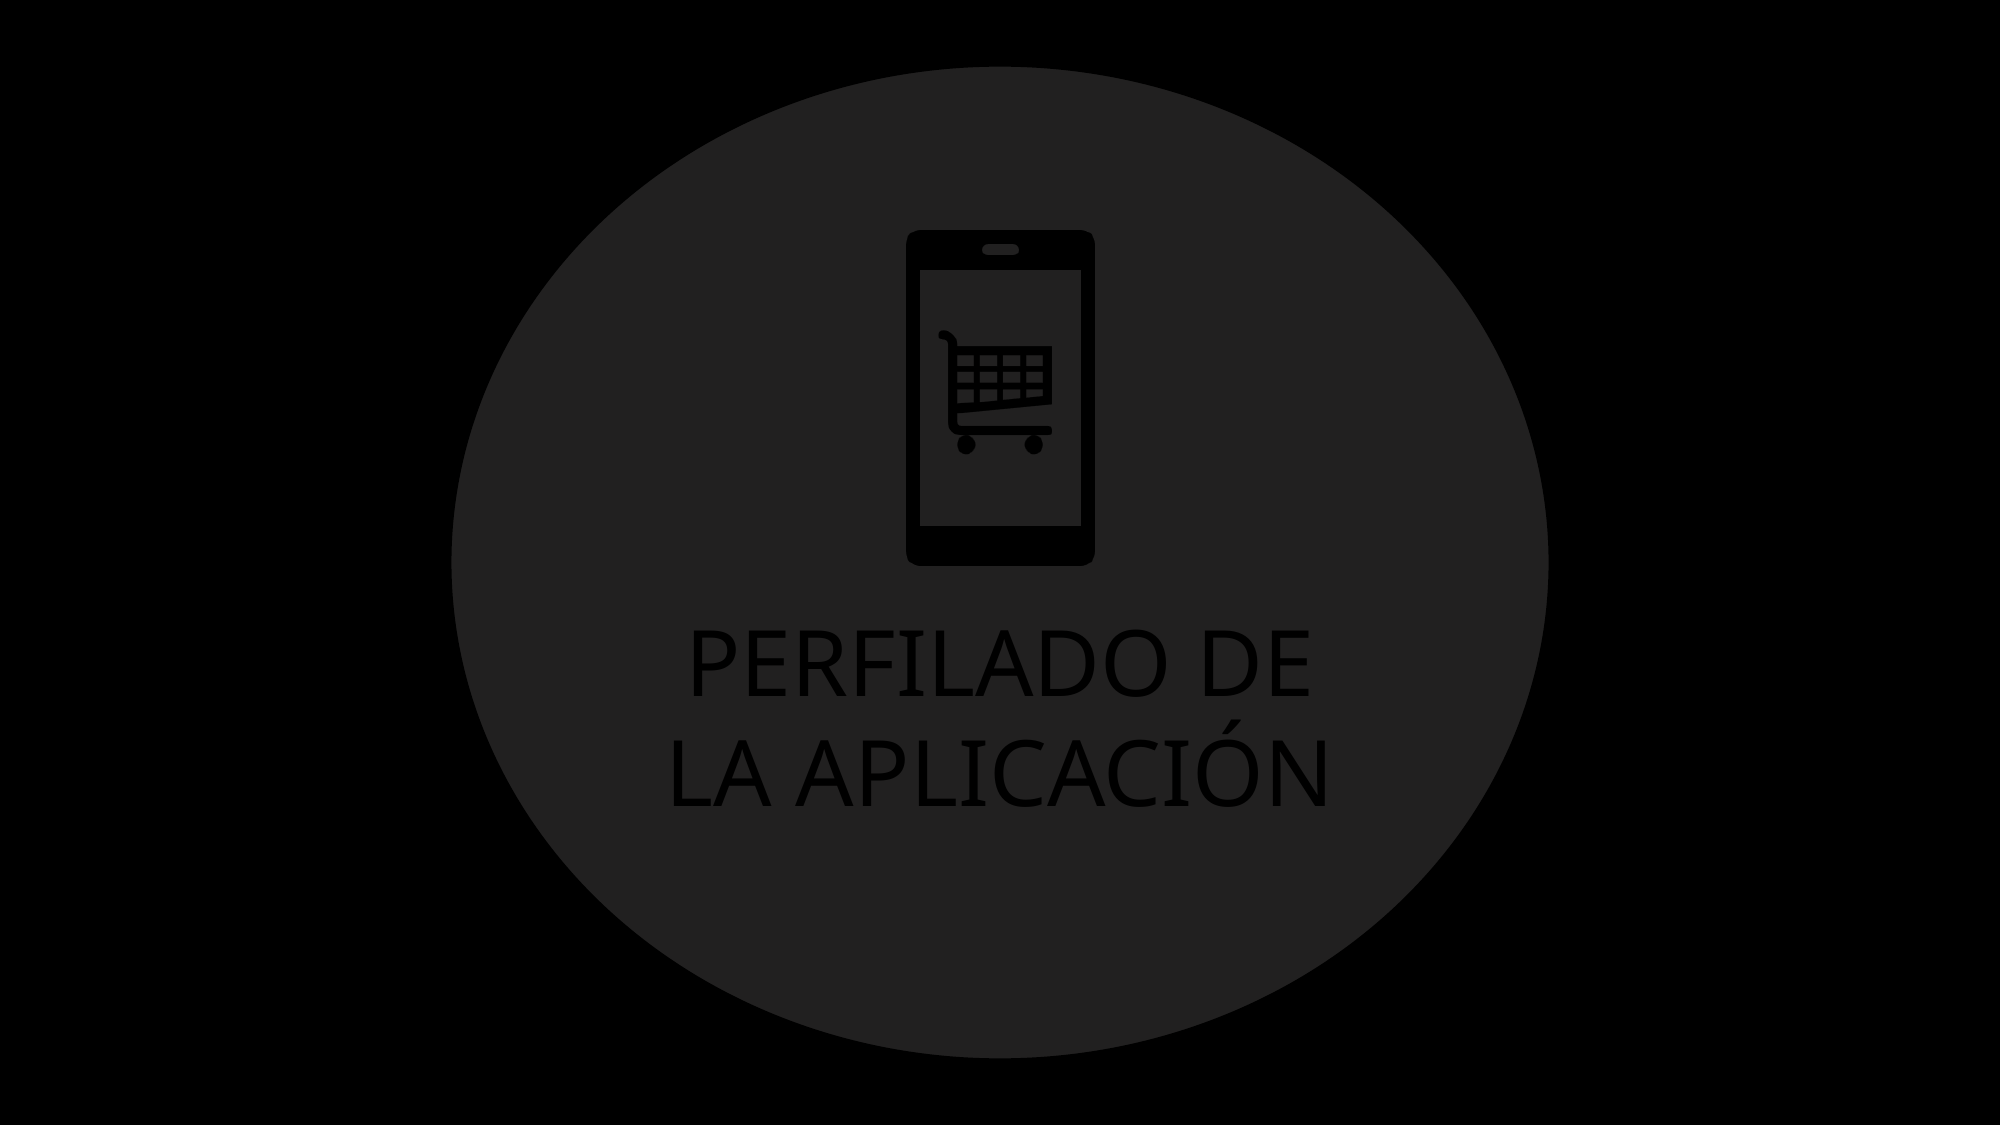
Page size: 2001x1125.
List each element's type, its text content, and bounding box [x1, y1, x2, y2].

text_box [560, 877, 1440, 1070]
picture [824, 222, 1175, 573]
text_box PERFILADO DE LA APLICACIÓN [547, 596, 1453, 877]
text_box [439, 55, 1561, 861]
